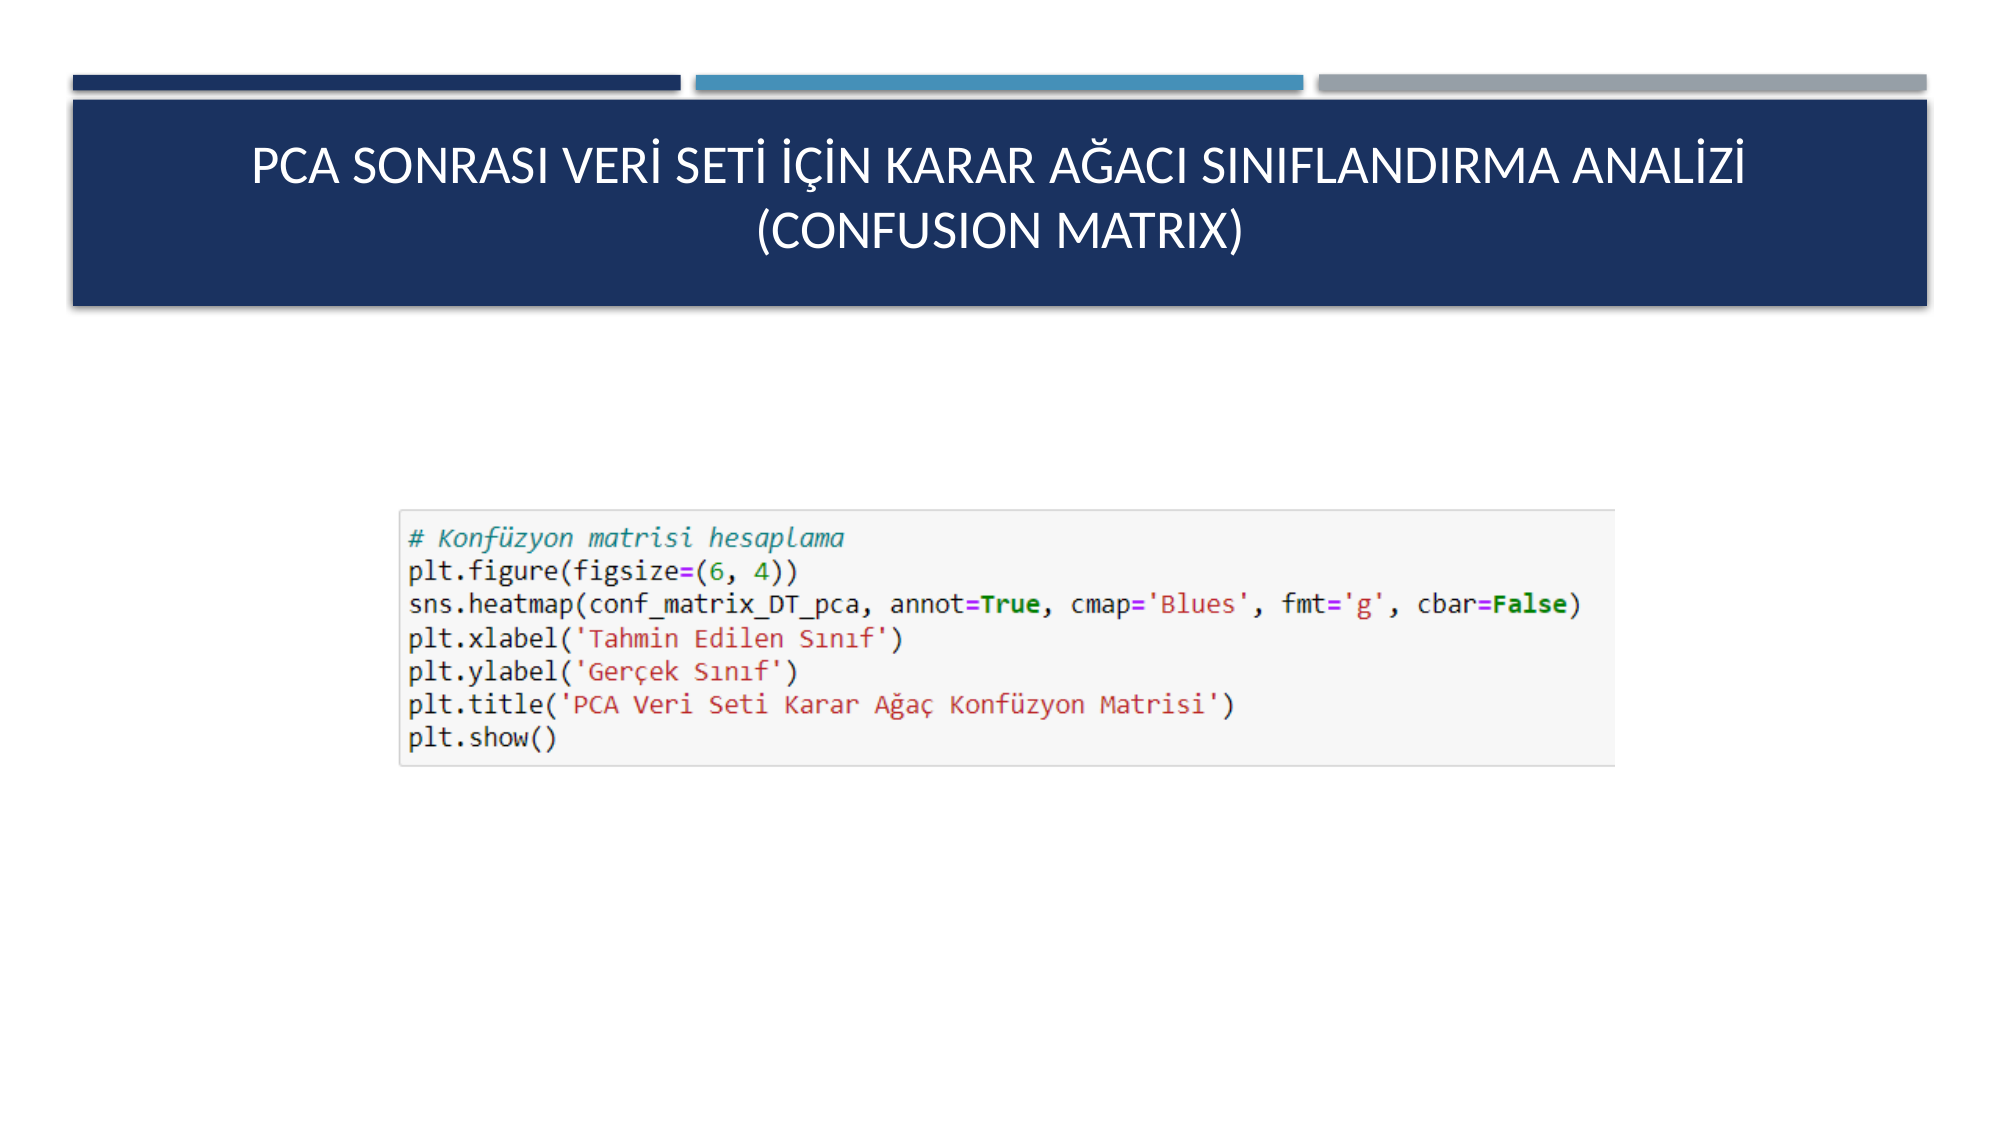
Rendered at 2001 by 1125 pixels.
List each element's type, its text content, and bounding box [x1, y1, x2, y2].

title Pca sonrası veri seti için karar ağacı sınıflandırma analizi (confusıon matrıx) [95, 119, 1905, 333]
picture [385, 497, 1615, 778]
